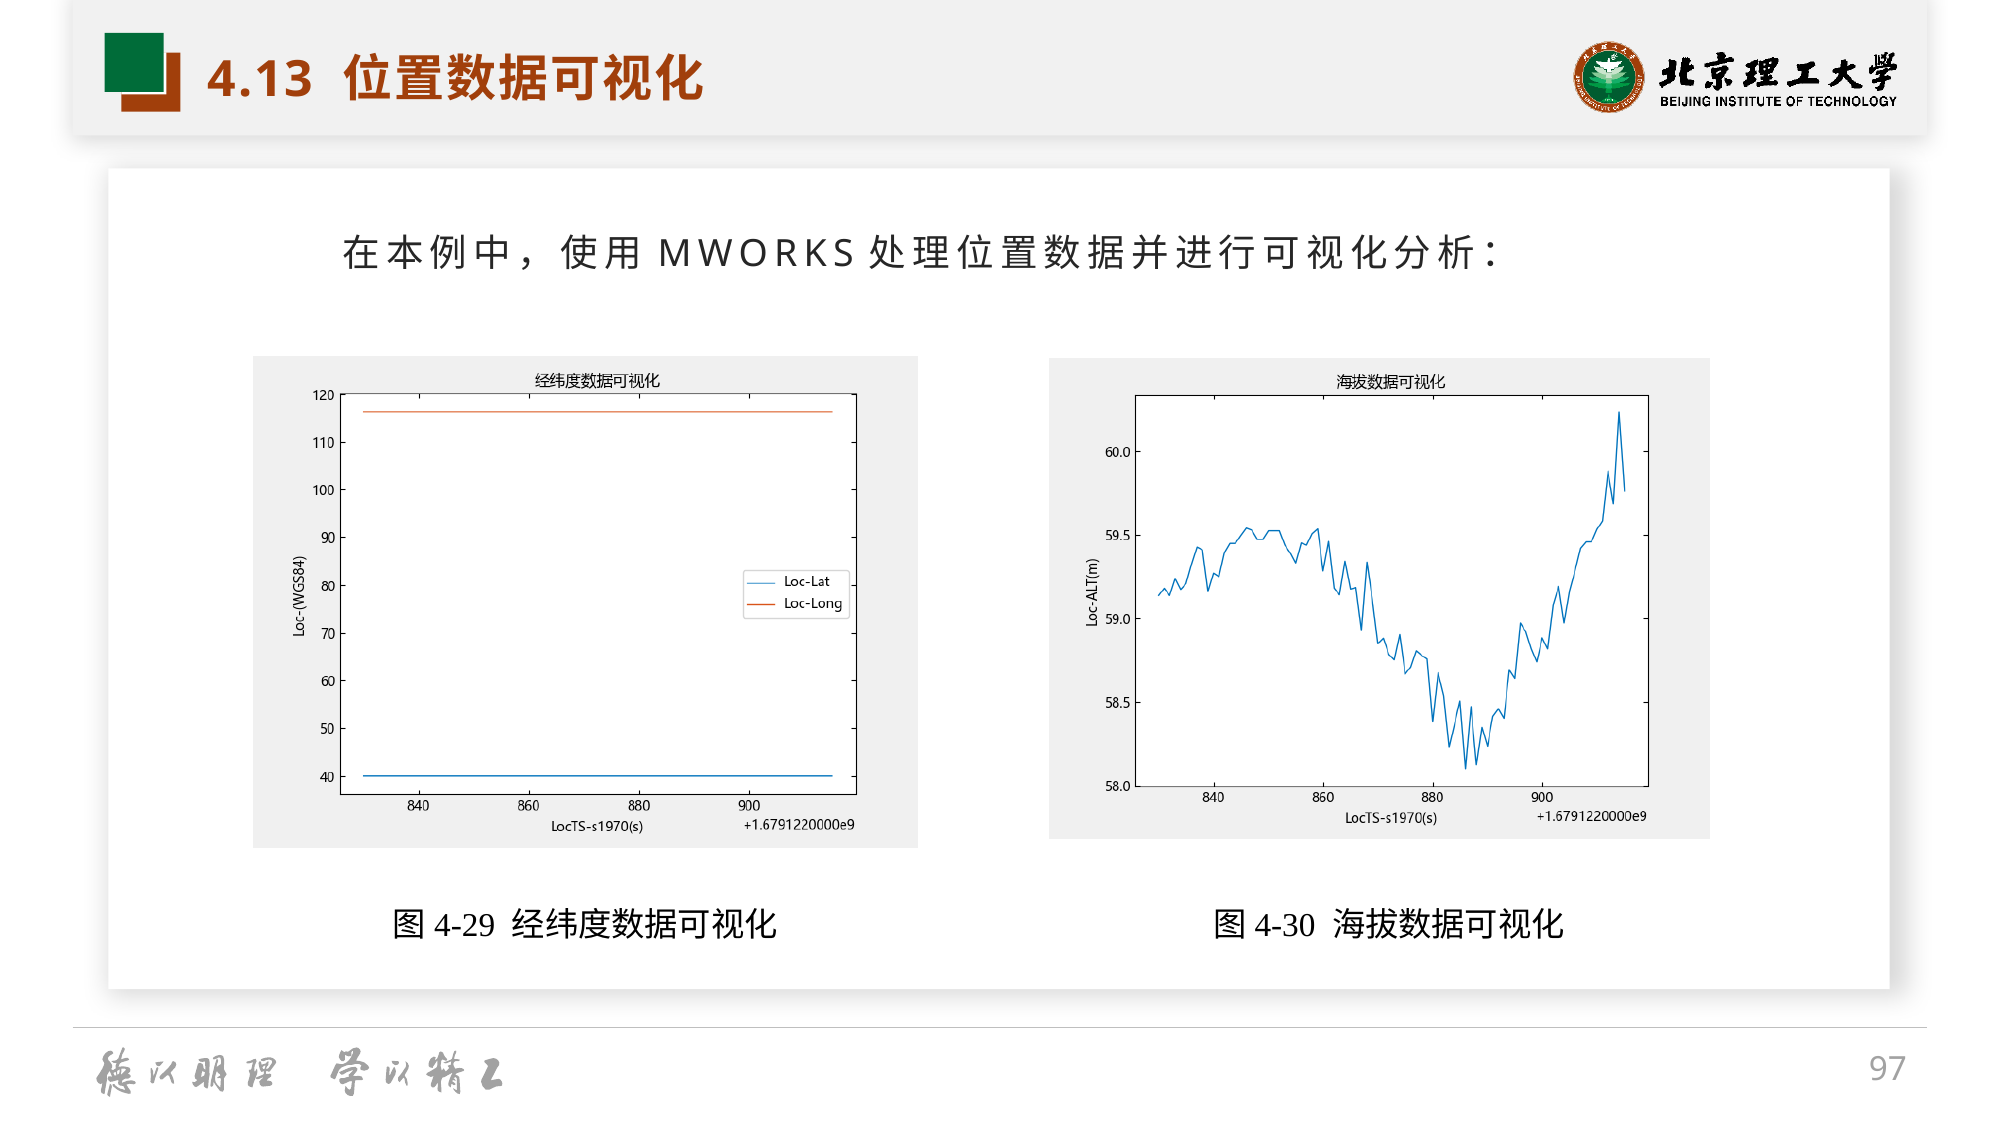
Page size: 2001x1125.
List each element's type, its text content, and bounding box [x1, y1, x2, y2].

text_box 在本例中，使用MWORKS处理位置数据并进行可视化分析： [327, 221, 1750, 296]
text_box 图4-30 海拔数据可视化 [1049, 895, 1729, 975]
text_box [107, 167, 1891, 990]
picture [253, 356, 918, 848]
title 4.13 位置数据可视化 [192, 45, 1513, 115]
picture [1573, 41, 1897, 113]
picture [1049, 358, 1710, 839]
text_box 图4-29 经纬度数据可视化 [253, 895, 918, 975]
